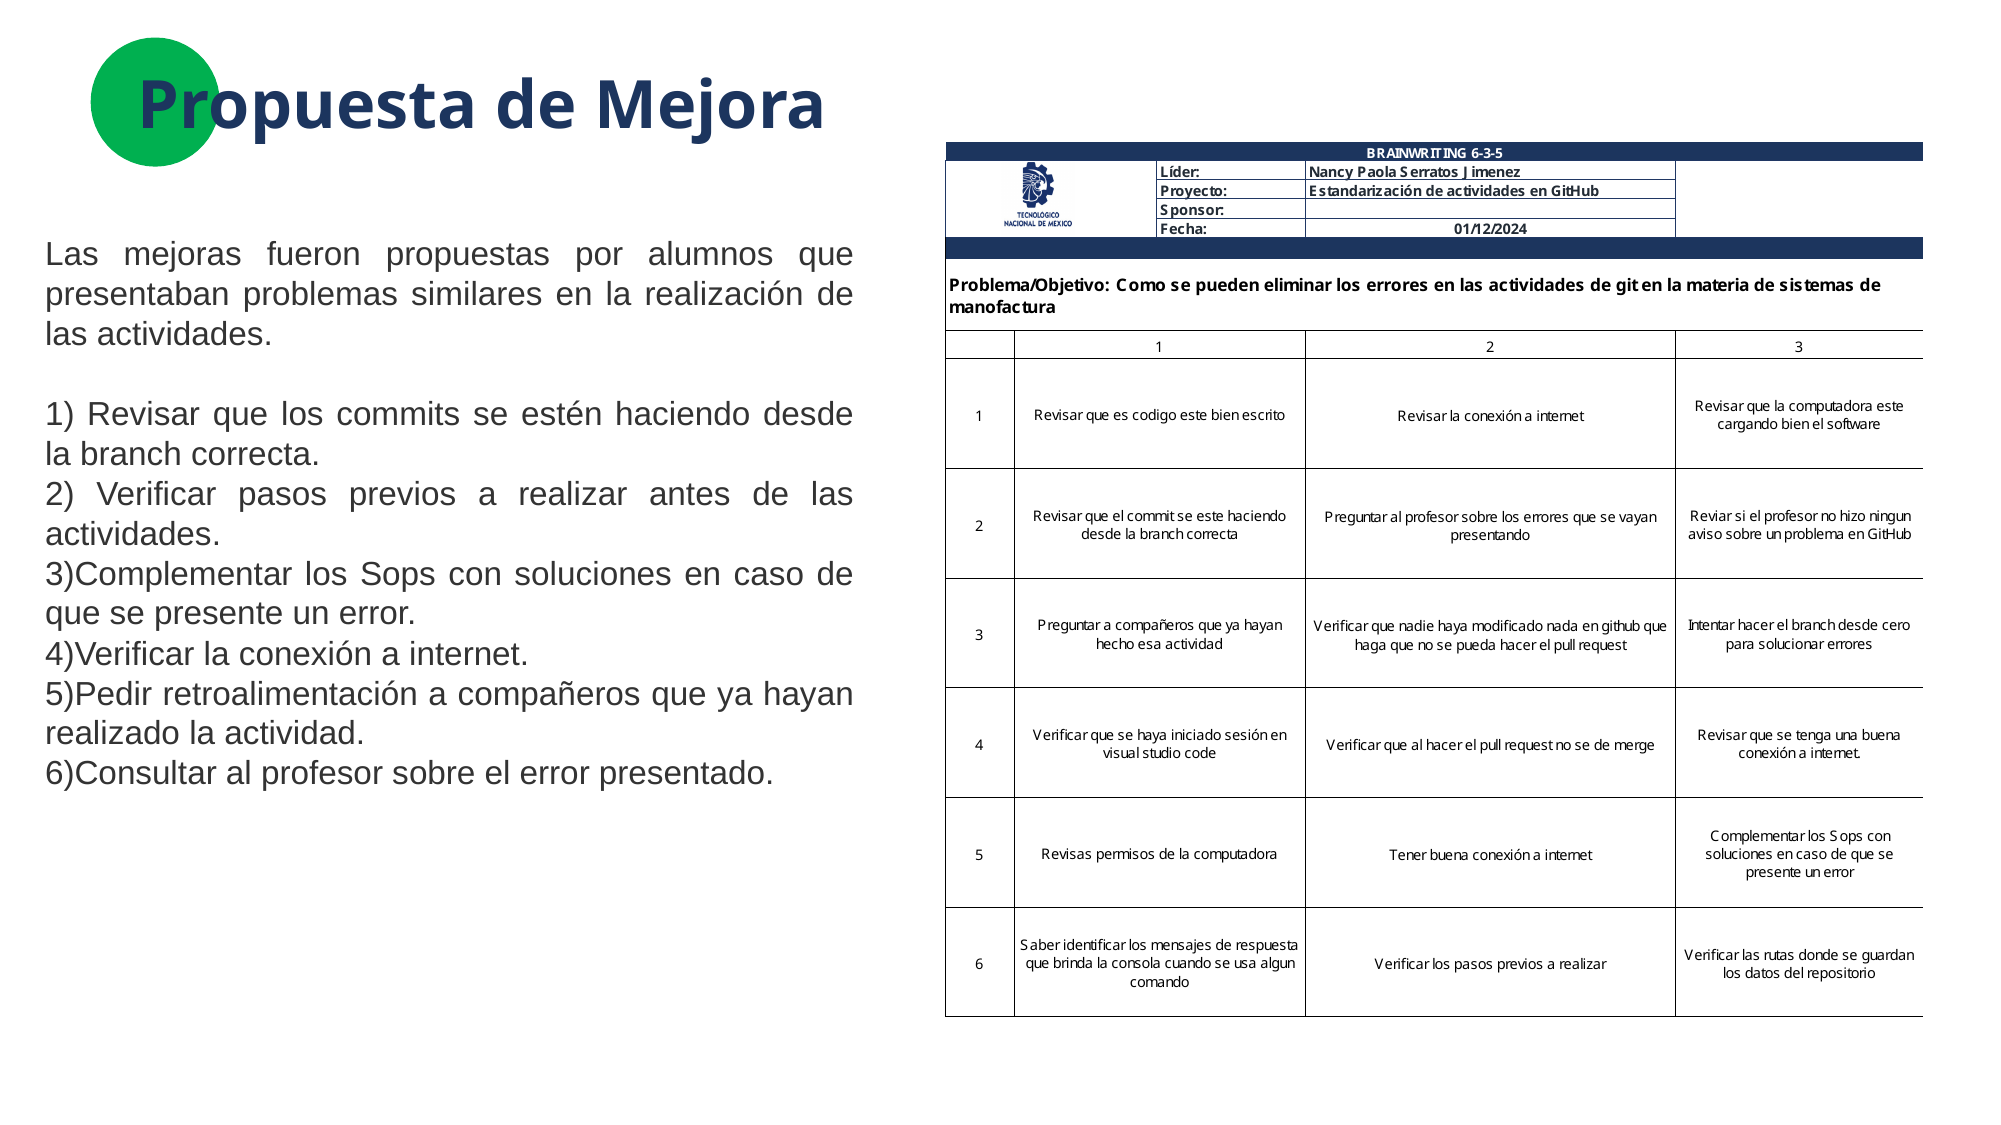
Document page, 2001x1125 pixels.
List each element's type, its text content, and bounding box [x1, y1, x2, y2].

text_box [90, 40, 135, 164]
text_box Las mejoras fueron propuestas por alumnos que presentaban problemas similares en la realización de las actividades. 1) Revisar que los commits se estén haciendo desde la branch correcta. 2) Verificar pasos previos a realizar antes de las actividades. 3)Complementar los Sops con soluciones en caso de que se presente un error. 4)Verificar la conexión a internet. 5)Pedir retroalimentación a compañeros que ya hayan realizado la actividad. 6)Consultar al profesor sobre el error presentado. [29, 224, 870, 827]
picture [945, 141, 1924, 1018]
title Propuesta de Mejora [135, 5, 1513, 196]
